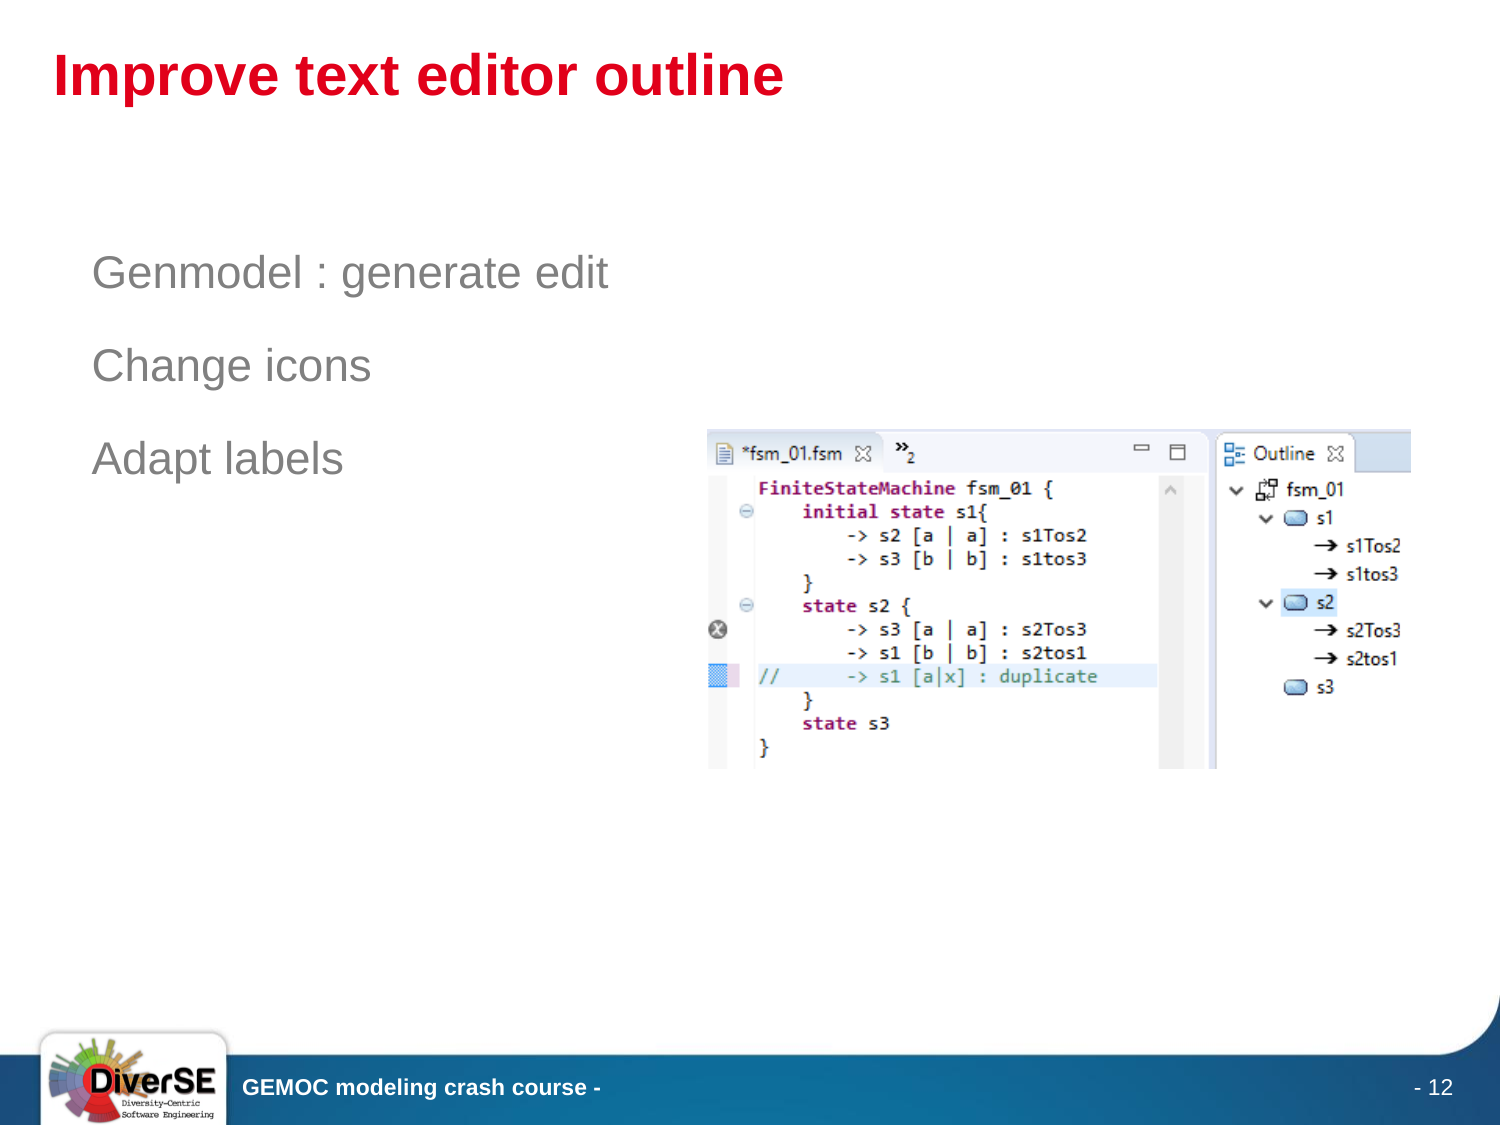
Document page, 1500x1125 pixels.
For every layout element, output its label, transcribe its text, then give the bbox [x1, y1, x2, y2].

slide_number - 12 [1413, 1064, 1500, 1110]
picture [707, 429, 1412, 769]
title Improve text editor outline [52, 18, 1459, 126]
picture [0, 947, 1500, 1125]
footer GEMOC modeling crash course - [242, 1064, 1078, 1110]
list Genmodel : generate edit Change icons Adapt labels [76, 196, 1436, 1000]
